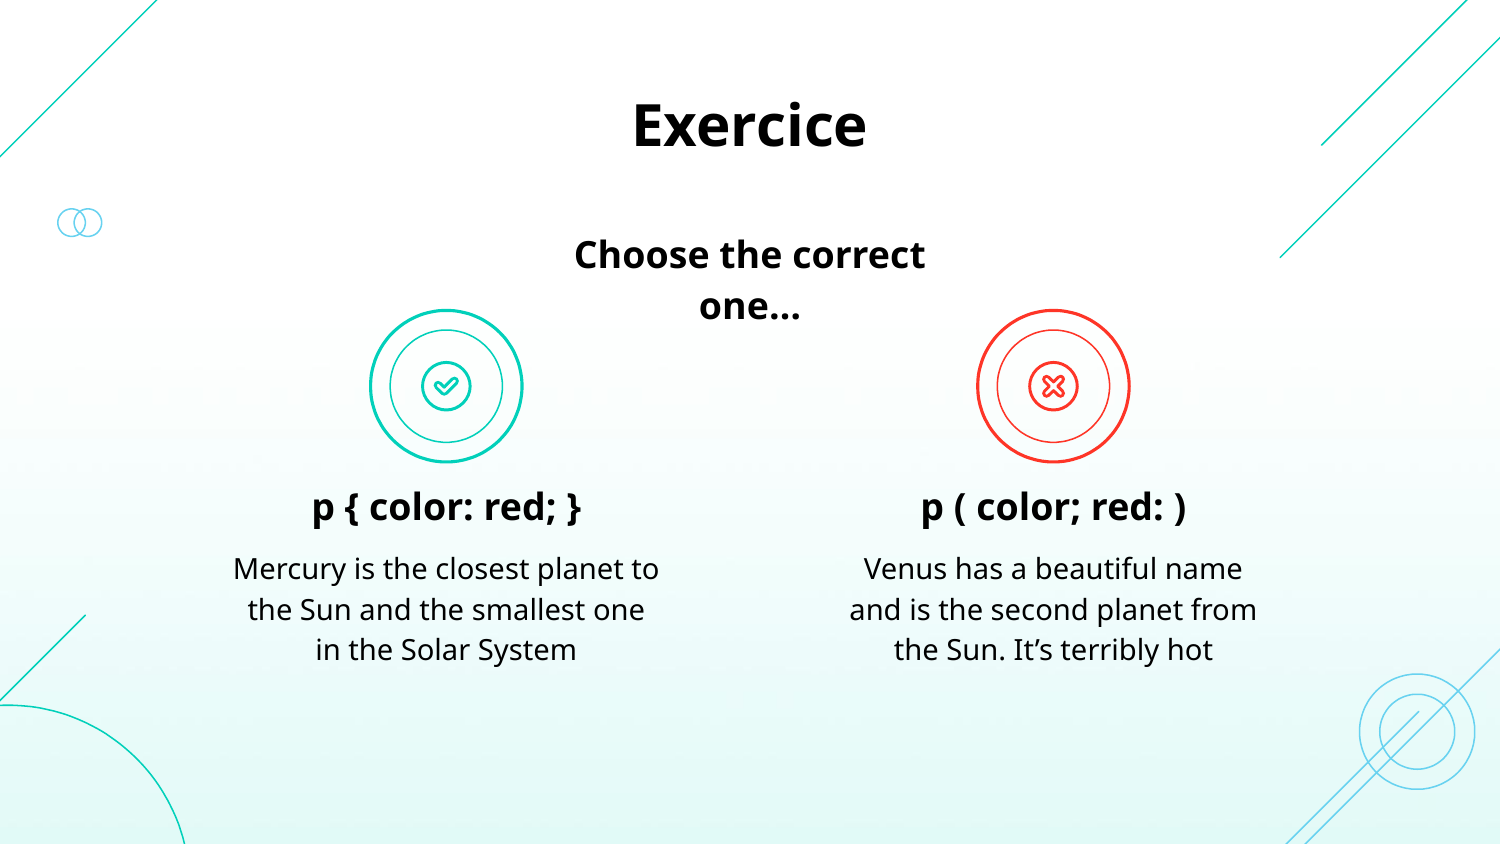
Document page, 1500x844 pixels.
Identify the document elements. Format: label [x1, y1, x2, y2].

text_box [0, 0, 1500, 844]
